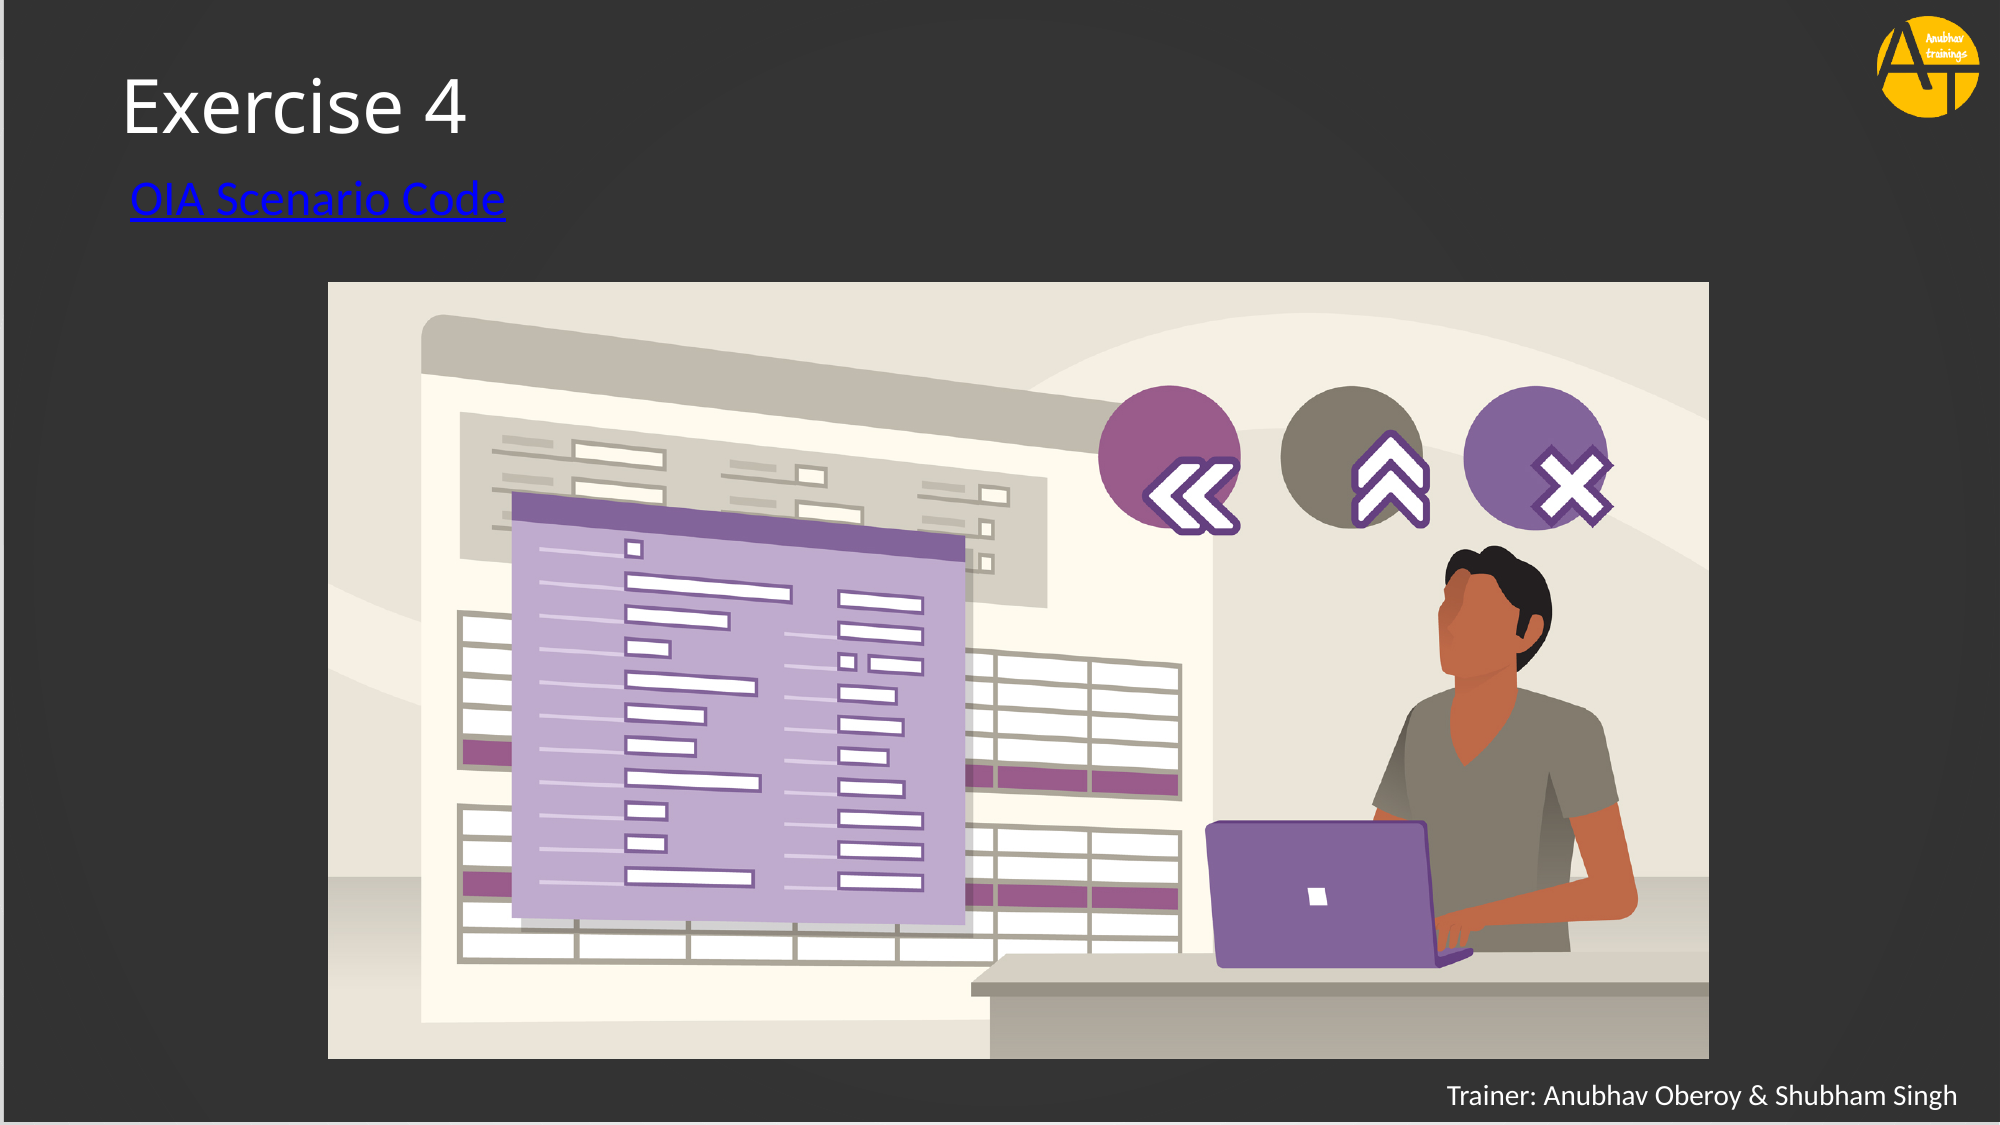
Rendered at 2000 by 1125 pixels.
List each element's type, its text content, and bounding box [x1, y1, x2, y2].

title Exercise 4 [99, 45, 1900, 162]
picture [328, 282, 1709, 1059]
text_box [2, 0, 2000, 1124]
text_box OIA Scenario Code [104, 157, 1626, 233]
picture [1866, 9, 1985, 126]
footer Trainer: Anubhav Oberoy & Shubham Singh [1413, 1070, 1992, 1118]
